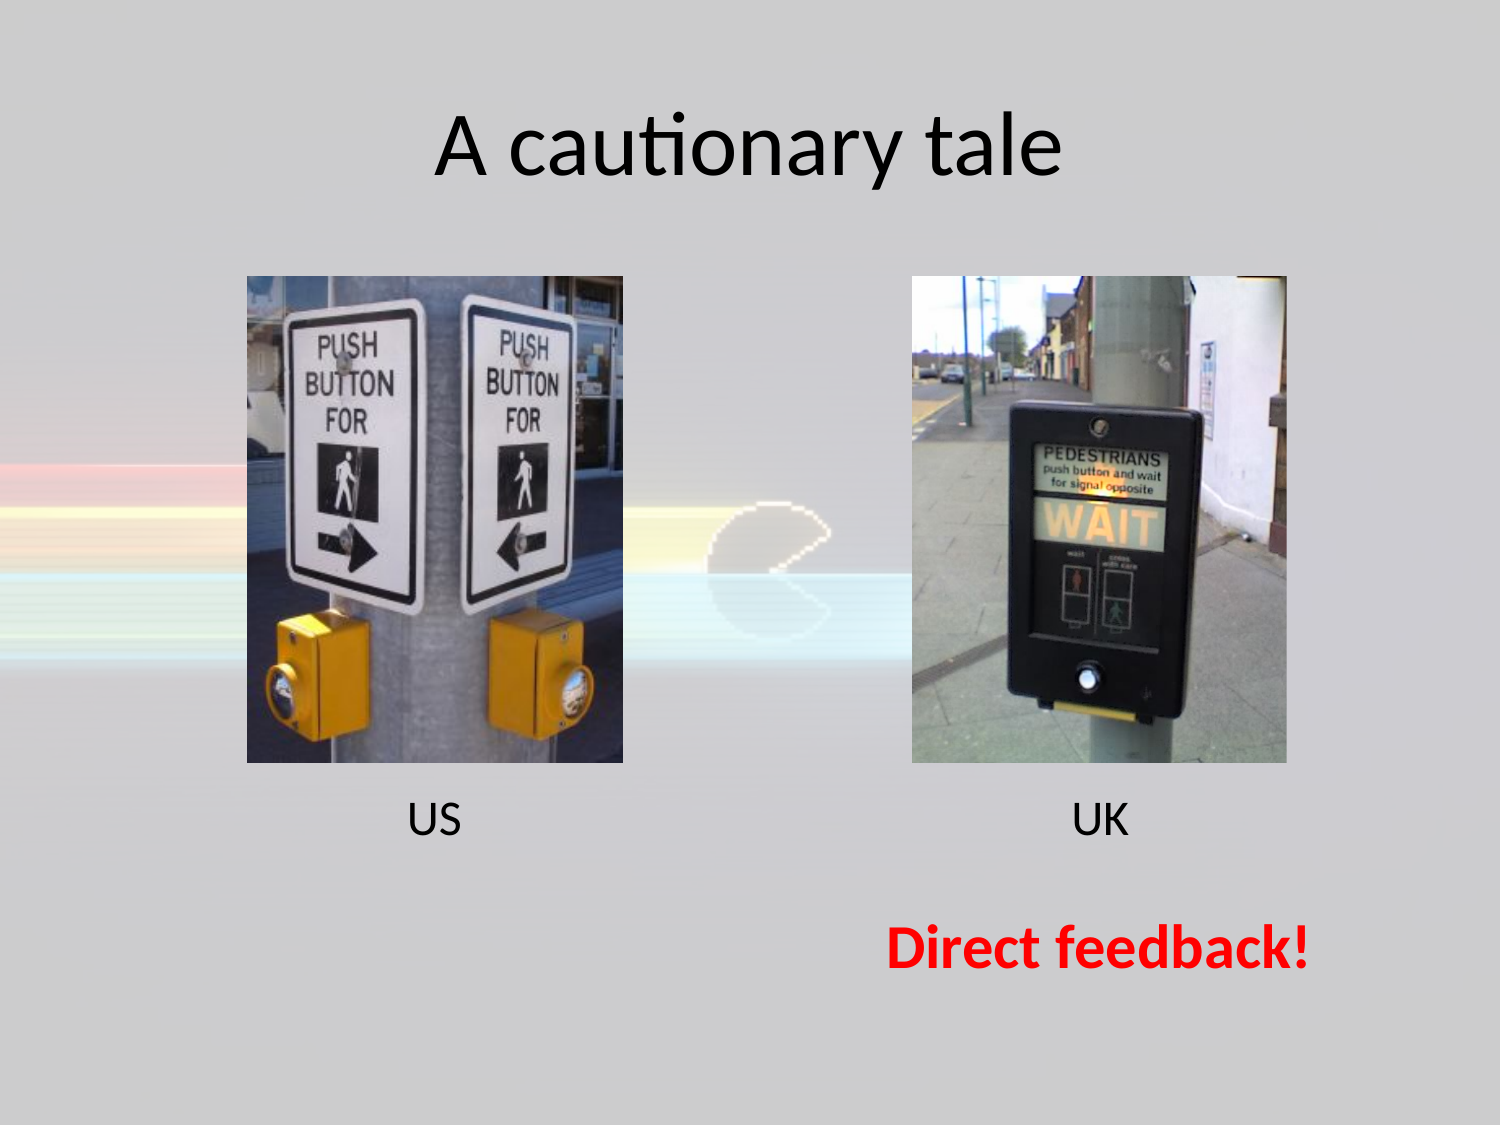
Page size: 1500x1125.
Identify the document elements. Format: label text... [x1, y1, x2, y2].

text_box Direct feedback! [871, 898, 1327, 988]
title A cautionary tale [75, 45, 1425, 233]
text_box US [392, 778, 477, 853]
picture [911, 276, 1287, 764]
text_box UK [1056, 778, 1145, 853]
picture [247, 276, 623, 764]
